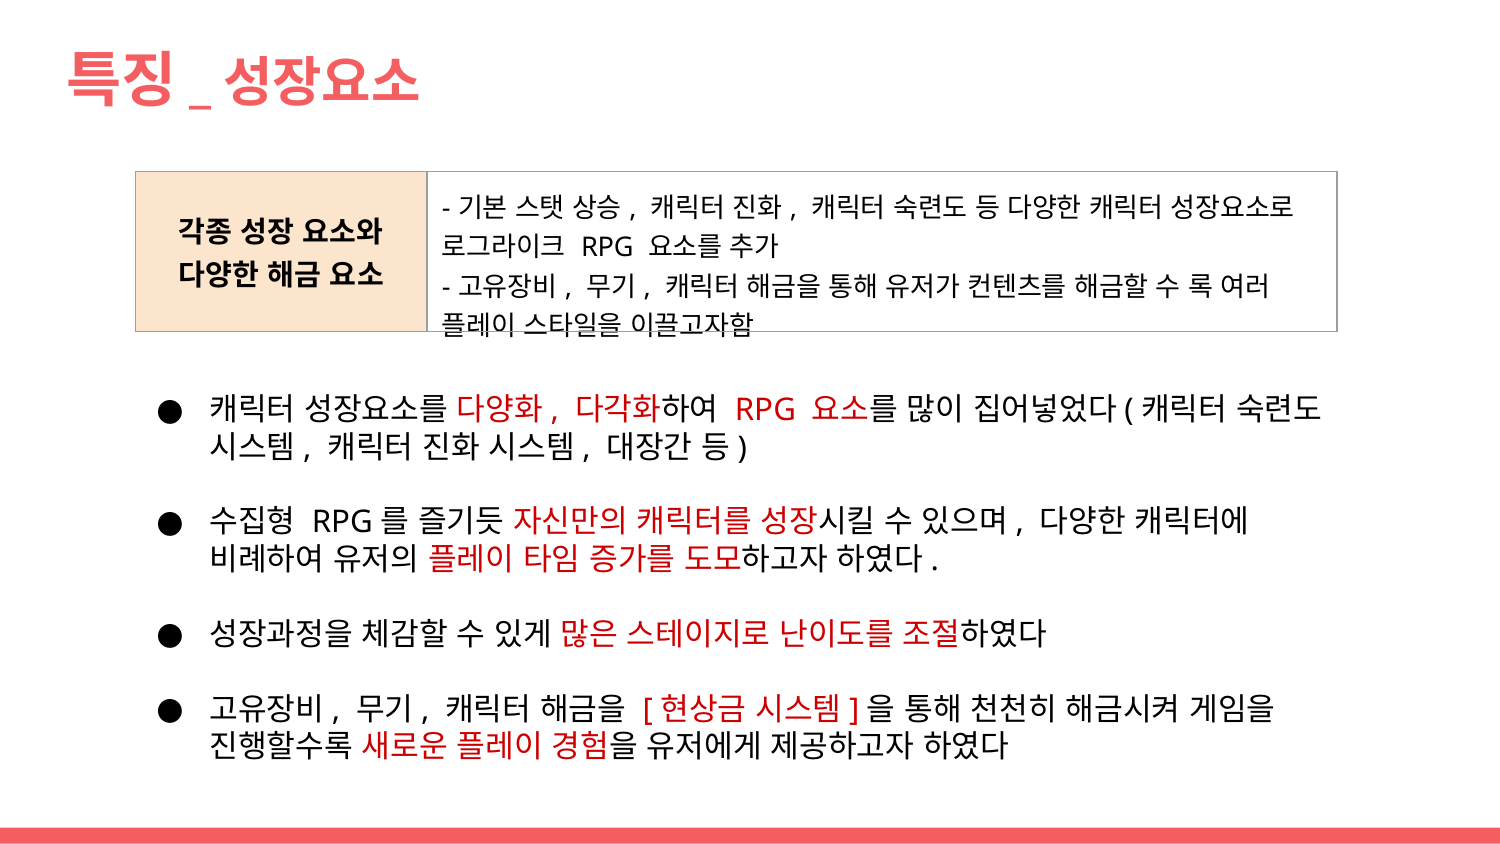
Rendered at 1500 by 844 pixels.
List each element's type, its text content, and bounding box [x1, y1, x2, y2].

table_header 각종 성장 요소와 다양한 해금 요소 [136, 172, 426, 331]
table_header -기본 스탯 상승, 캐릭터 진화, 캐릭터 숙련도 등 다양한 캐릭터 성장요소로 로그라이크 RPG 요소를 추가 -고유장비, 무기, 캐릭터 해금을 통해 유저가 컨텐츠를 해금할 수 록 여러 플레이 스타일을 이끌고자함 [428, 172, 1336, 331]
text_box 캐릭터 성장요소를 다양화, 다각화하여 RPG 요소를 많이 집어넣었다(캐릭터 숙련도 시스템, 캐릭터 진화 시스템, 대장간 등) 수집형 RPG를 즐기듯 자신만의 캐릭터를 성장시킬 수 있으며, 다양한 캐릭터에 비례하여 유저의 플레이 타임 증가를 도모하고자 하였다. 성장과정을 체감할 수 있게 많은 스테이지로 난이도를 조절하였다 고유장비, 무기, 캐릭터 해금을 [현상금 시스템]을 통해 천천히 해금시켜 게임을 진행할수록 새로운 플레이 경험을 유저에게 제공하고자 하였다 [119, 374, 1384, 779]
title 특징_성장요소 [51, 26, 1449, 130]
